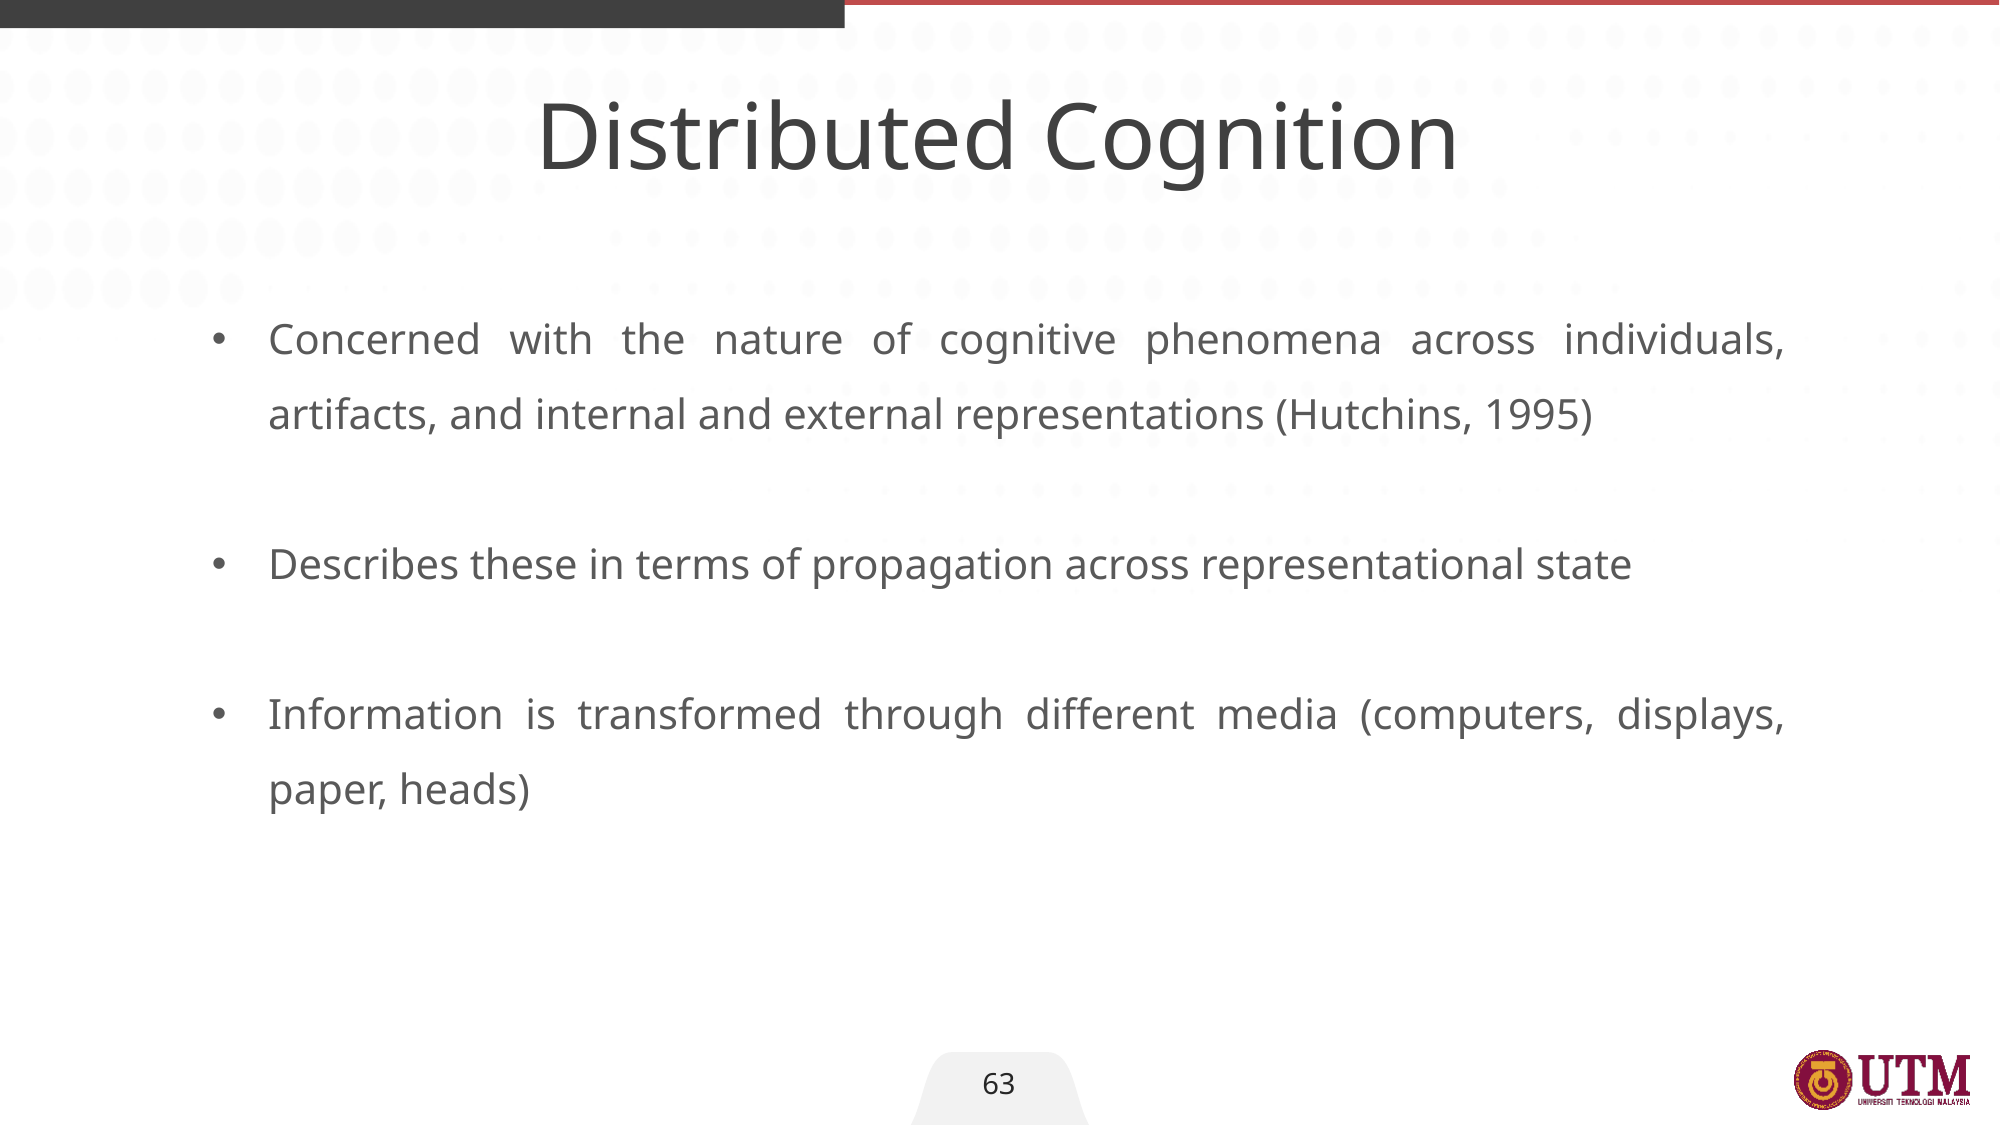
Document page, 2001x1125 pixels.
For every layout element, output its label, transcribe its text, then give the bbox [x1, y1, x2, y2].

slide_number 63 [774, 1055, 1225, 1116]
text_box Distributed Cognition [91, 70, 1907, 196]
picture [1794, 1050, 1970, 1110]
picture [0, 0, 2001, 645]
text_box Concerned with the nature of cognitive phenomena across individuals, artifacts, and internal and external representations (Hutchins, 1995) Describes these in terms of propagation across representational state Information is transformed through different media (computers, displays, paper, heads) [197, 281, 1801, 821]
